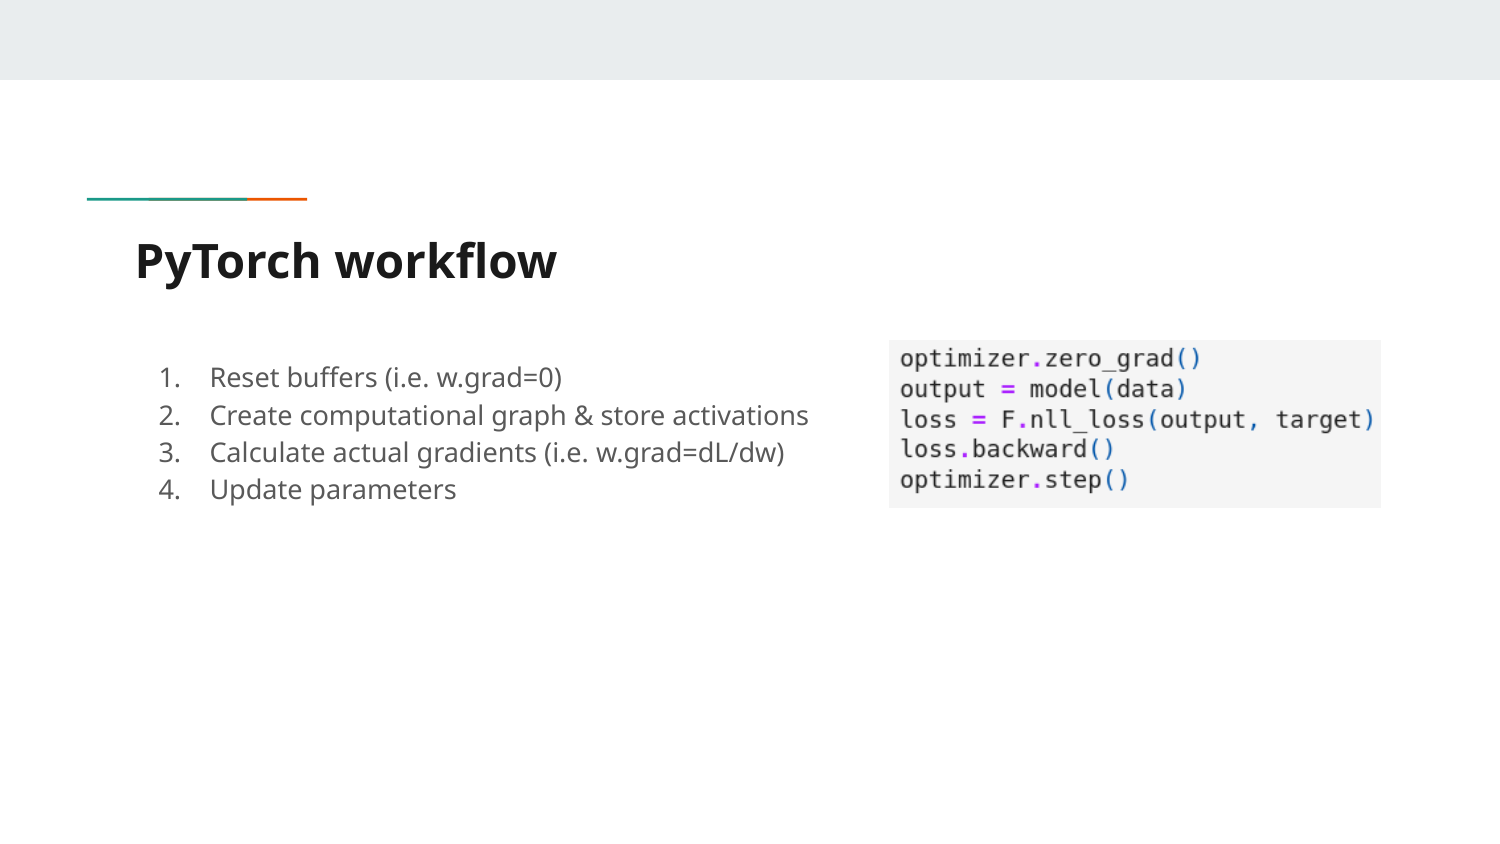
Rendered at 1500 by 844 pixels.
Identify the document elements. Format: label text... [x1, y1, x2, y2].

title PyTorch workflow [119, 216, 1381, 305]
list Reset buffers (i.e. w.grad=0) Create computational graph & store activations Calculate actual gradients (i.e. w.grad=dL/dw) Update parameters [119, 341, 1381, 712]
picture [889, 340, 1382, 508]
